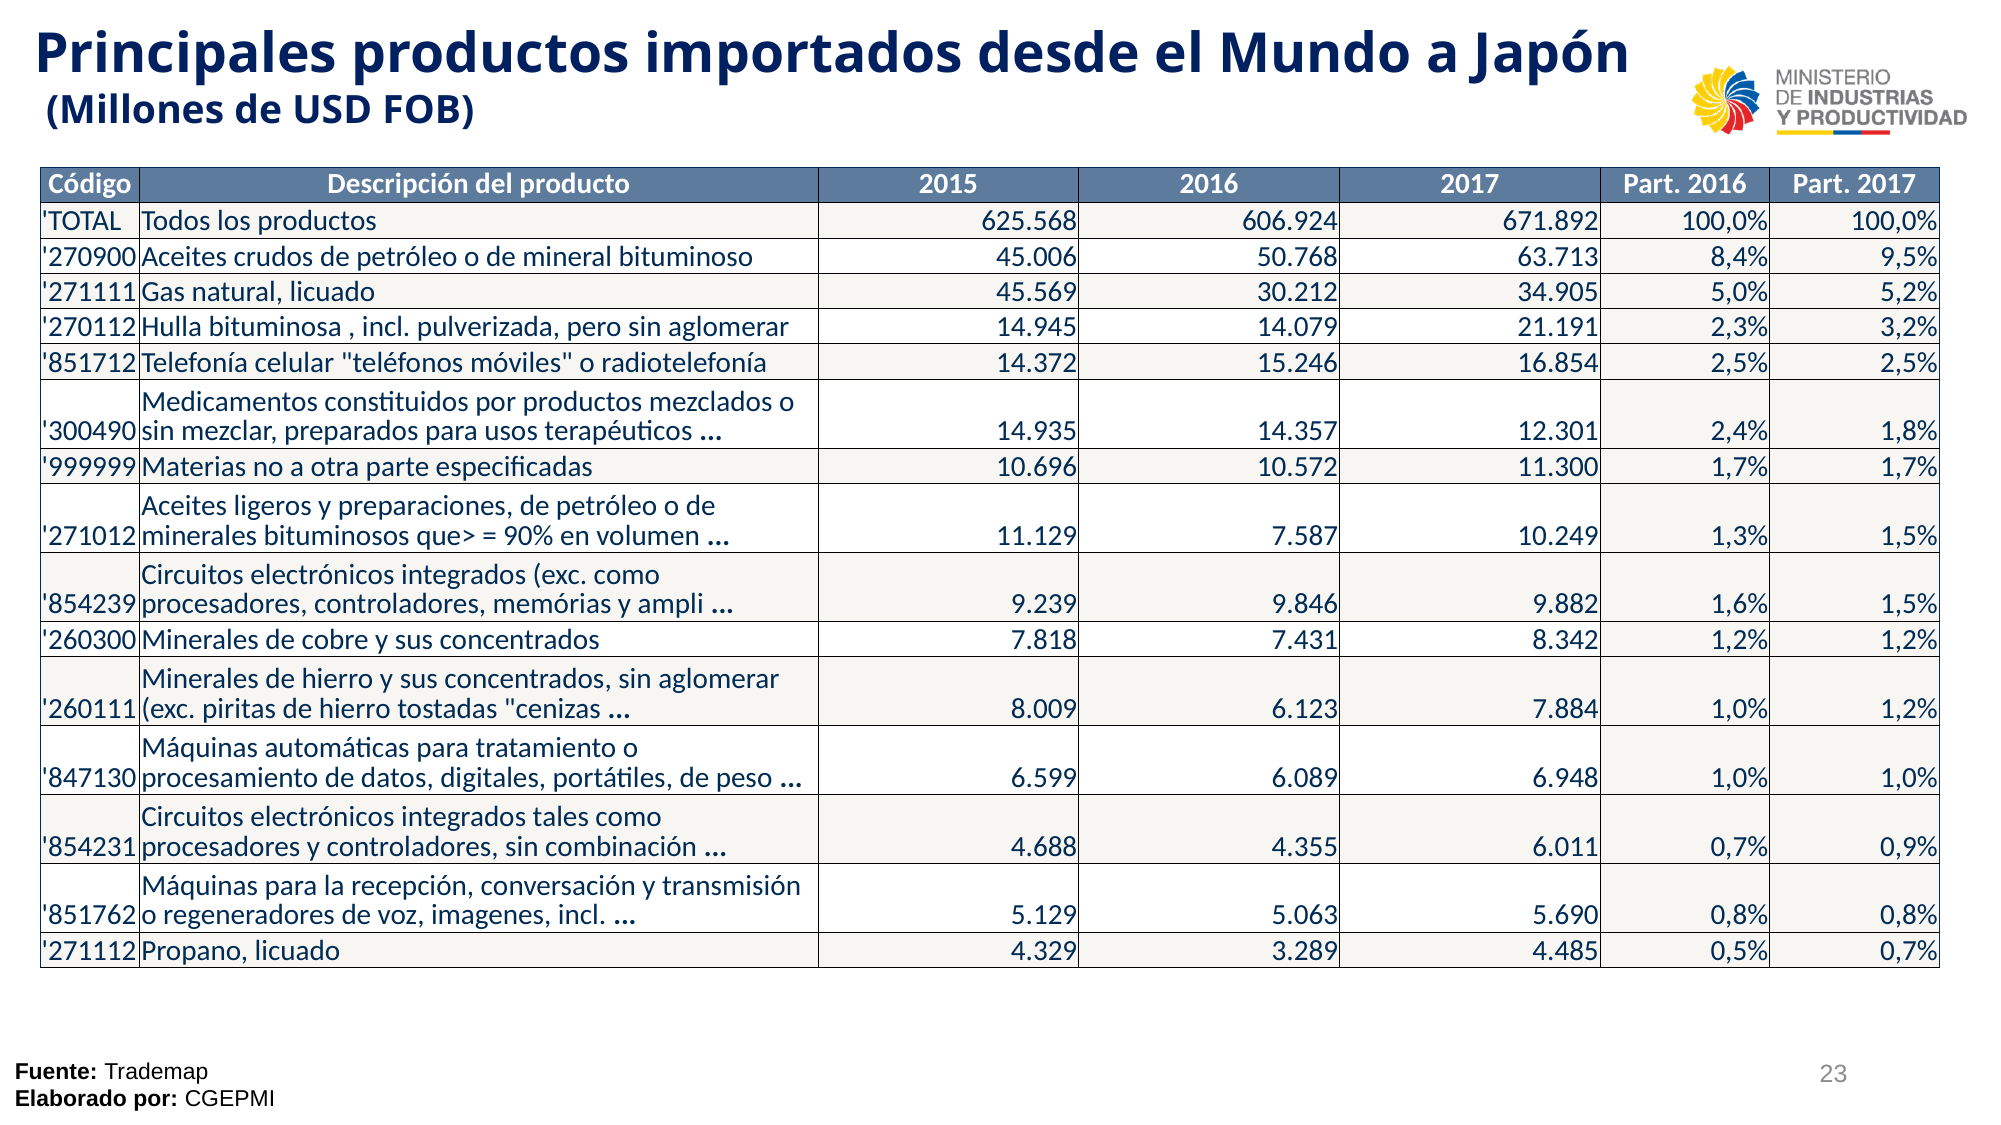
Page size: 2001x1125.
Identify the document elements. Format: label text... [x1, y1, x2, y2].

table_cell 0,9% [1770, 795, 1939, 863]
table_header 2016 [1079, 168, 1339, 202]
table_cell 4.355 [1079, 795, 1339, 863]
table_cell 30.212 [1079, 274, 1339, 308]
table_cell Hulla bituminosa , incl. pulverizada, pero sin aglomerar [140, 309, 818, 343]
table_cell 1,7% [1770, 449, 1939, 483]
table_cell Máquinas para la recepción, conversación y transmisión o regeneradores de voz, imagenes, incl. ... [140, 864, 818, 932]
table_cell 606.924 [1079, 203, 1339, 238]
table_cell 1,2% [1770, 622, 1939, 656]
table_cell 0,8% [1770, 864, 1939, 932]
table_cell 8,4% [1601, 239, 1769, 273]
table_cell 5,0% [1601, 274, 1769, 308]
table_cell 1,5% [1770, 484, 1939, 552]
table_cell 7.431 [1079, 622, 1339, 656]
table_cell 100,0% [1770, 203, 1939, 238]
table_cell 'TOTAL [41, 203, 139, 238]
table_cell 1,6% [1601, 553, 1769, 621]
table_cell 6.011 [1340, 795, 1600, 863]
table_cell Máquinas automáticas para tratamiento o procesamiento de datos, digitales, portátiles, de peso ... [140, 726, 818, 794]
table_cell 50.768 [1079, 239, 1339, 273]
table_cell 10.696 [819, 449, 1078, 483]
table_cell Telefonía celular "teléfonos móviles" o radiotelefonía [140, 344, 818, 379]
table_cell 2,5% [1601, 344, 1769, 379]
table_cell 3,2% [1770, 309, 1939, 343]
table_cell 2,4% [1601, 380, 1769, 448]
table_cell 1,2% [1601, 622, 1769, 656]
table_cell 2,3% [1601, 309, 1769, 343]
table_cell Minerales de hierro y sus concentrados, sin aglomerar (exc. piritas de hierro tostadas "cenizas ... [140, 657, 818, 725]
table_cell 16.854 [1340, 344, 1600, 379]
table_header 2015 [819, 168, 1078, 202]
table_cell 9.882 [1340, 553, 1600, 621]
table_cell '851762 [41, 864, 139, 932]
table_cell Aceites ligeros y preparaciones, de petróleo o de minerales bituminosos que> = 90% en volumen ... [140, 484, 818, 552]
table_cell 5.690 [1340, 864, 1600, 932]
table_cell 12.301 [1340, 380, 1600, 448]
table_cell 1,3% [1601, 484, 1769, 552]
table_cell Minerales de cobre y sus concentrados [140, 622, 818, 656]
table_header Part. 2017 [1770, 168, 1939, 202]
table_cell '851712 [41, 344, 139, 379]
table_cell '270900 [41, 239, 139, 273]
table_cell '271112 [41, 933, 139, 967]
table_cell 625.568 [819, 203, 1078, 238]
table_cell '847130 [41, 726, 139, 794]
table_cell 671.892 [1340, 203, 1600, 238]
table_cell 5.063 [1079, 864, 1339, 932]
table_cell '300490 [41, 380, 139, 448]
table_cell 0,7% [1601, 795, 1769, 863]
table_cell 5.129 [819, 864, 1078, 932]
table_cell 0,7% [1770, 933, 1939, 967]
table_header Código [41, 168, 139, 202]
table_cell Todos los productos [140, 203, 818, 238]
table_cell 5,2% [1770, 274, 1939, 308]
table_cell 1,2% [1770, 657, 1939, 725]
table_cell '999999 [41, 449, 139, 483]
table_cell 14.372 [819, 344, 1078, 379]
table_cell 1,0% [1770, 726, 1939, 794]
table_cell 14.945 [819, 309, 1078, 343]
table_cell 3.289 [1079, 933, 1339, 967]
table_cell 45.569 [819, 274, 1078, 308]
table_cell '271111 [41, 274, 139, 308]
table_cell '854231 [41, 795, 139, 863]
table_cell 7.818 [819, 622, 1078, 656]
table_cell '270112 [41, 309, 139, 343]
table_cell 1,8% [1770, 380, 1939, 448]
table_cell 45.006 [819, 239, 1078, 273]
table_cell Gas natural, licuado [140, 274, 818, 308]
table_cell '854239 [41, 553, 139, 621]
table_cell 9.846 [1079, 553, 1339, 621]
picture [1657, 32, 2000, 168]
table_cell 11.300 [1340, 449, 1600, 483]
text_box Principales productos importados desde el Mundo a Japón (Millones de USD FOB) [19, 4, 1716, 153]
table_cell 7.884 [1340, 657, 1600, 725]
table_cell 11.129 [819, 484, 1078, 552]
table_cell 6.599 [819, 726, 1078, 794]
table_cell 1,0% [1601, 657, 1769, 725]
table_cell 1,0% [1601, 726, 1769, 794]
table_cell '260300 [41, 622, 139, 656]
table_cell Aceites crudos de petróleo o de mineral bituminoso [140, 239, 818, 273]
table_cell 21.191 [1340, 309, 1600, 343]
table_header 2017 [1340, 168, 1600, 202]
text_box Fuente: Trademap Elaborado por: CGEPMI [0, 1049, 839, 1119]
table_cell 4.688 [819, 795, 1078, 863]
table_cell 4.485 [1340, 933, 1600, 967]
table_cell 6.123 [1079, 657, 1339, 725]
table_cell '260111 [41, 657, 139, 725]
table_header Part. 2016 [1601, 168, 1769, 202]
table_cell 15.246 [1079, 344, 1339, 379]
table_cell 0,5% [1601, 933, 1769, 967]
table_cell Materias no a otra parte especificadas [140, 449, 818, 483]
table_cell 10.572 [1079, 449, 1339, 483]
table_header Descripción del producto [140, 168, 818, 202]
table_cell 14.935 [819, 380, 1078, 448]
table_cell 8.342 [1340, 622, 1600, 656]
table_cell 8.009 [819, 657, 1078, 725]
table_cell Medicamentos constituidos por productos mezclados o sin mezclar, preparados para usos terapéuticos ... [140, 380, 818, 448]
table_cell 63.713 [1340, 239, 1600, 273]
table_cell 6.089 [1079, 726, 1339, 794]
table_cell 2,5% [1770, 344, 1939, 379]
table_cell 9.239 [819, 553, 1078, 621]
table_cell 14.079 [1079, 309, 1339, 343]
table_cell Circuitos electrónicos integrados (exc. como procesadores, controladores, memórias y ampli ... [140, 553, 818, 621]
table_cell 6.948 [1340, 726, 1600, 794]
table_cell 1,5% [1770, 553, 1939, 621]
table_cell Circuitos electrónicos integrados tales como procesadores y controladores, sin combinación ... [140, 795, 818, 863]
table_cell 14.357 [1079, 380, 1339, 448]
table_cell 0,8% [1601, 864, 1769, 932]
table_cell 4.329 [819, 933, 1078, 967]
table_cell 10.249 [1340, 484, 1600, 552]
table_cell 34.905 [1340, 274, 1600, 308]
table_cell 9,5% [1770, 239, 1939, 273]
table_cell 7.587 [1079, 484, 1339, 552]
slide_number 23 [1412, 1042, 1863, 1103]
table_cell Propano, licuado [140, 933, 818, 967]
table_cell 1,7% [1601, 449, 1769, 483]
table_cell '271012 [41, 484, 139, 552]
table_cell 100,0% [1601, 203, 1769, 238]
